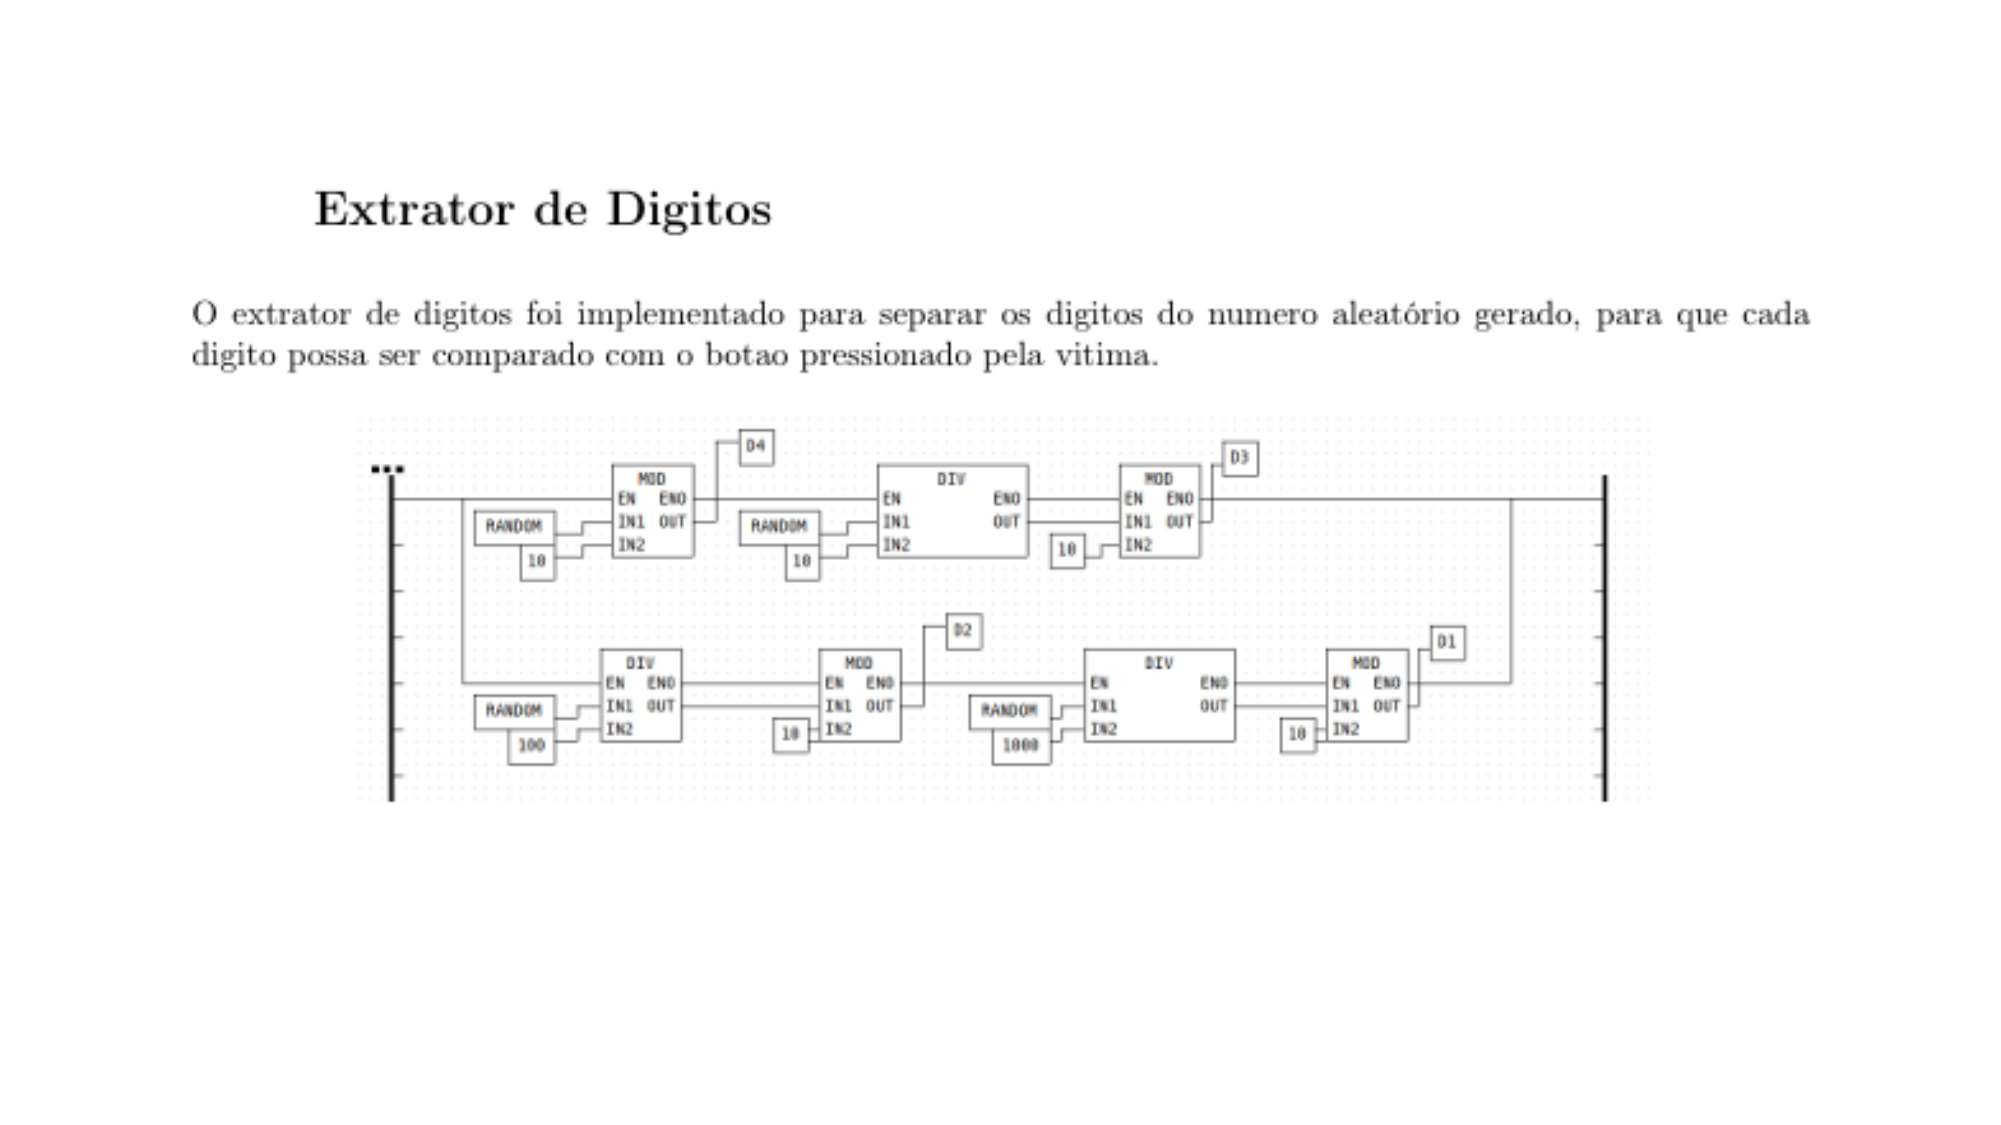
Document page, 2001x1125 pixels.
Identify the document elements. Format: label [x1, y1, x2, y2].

picture [0, 148, 2000, 977]
